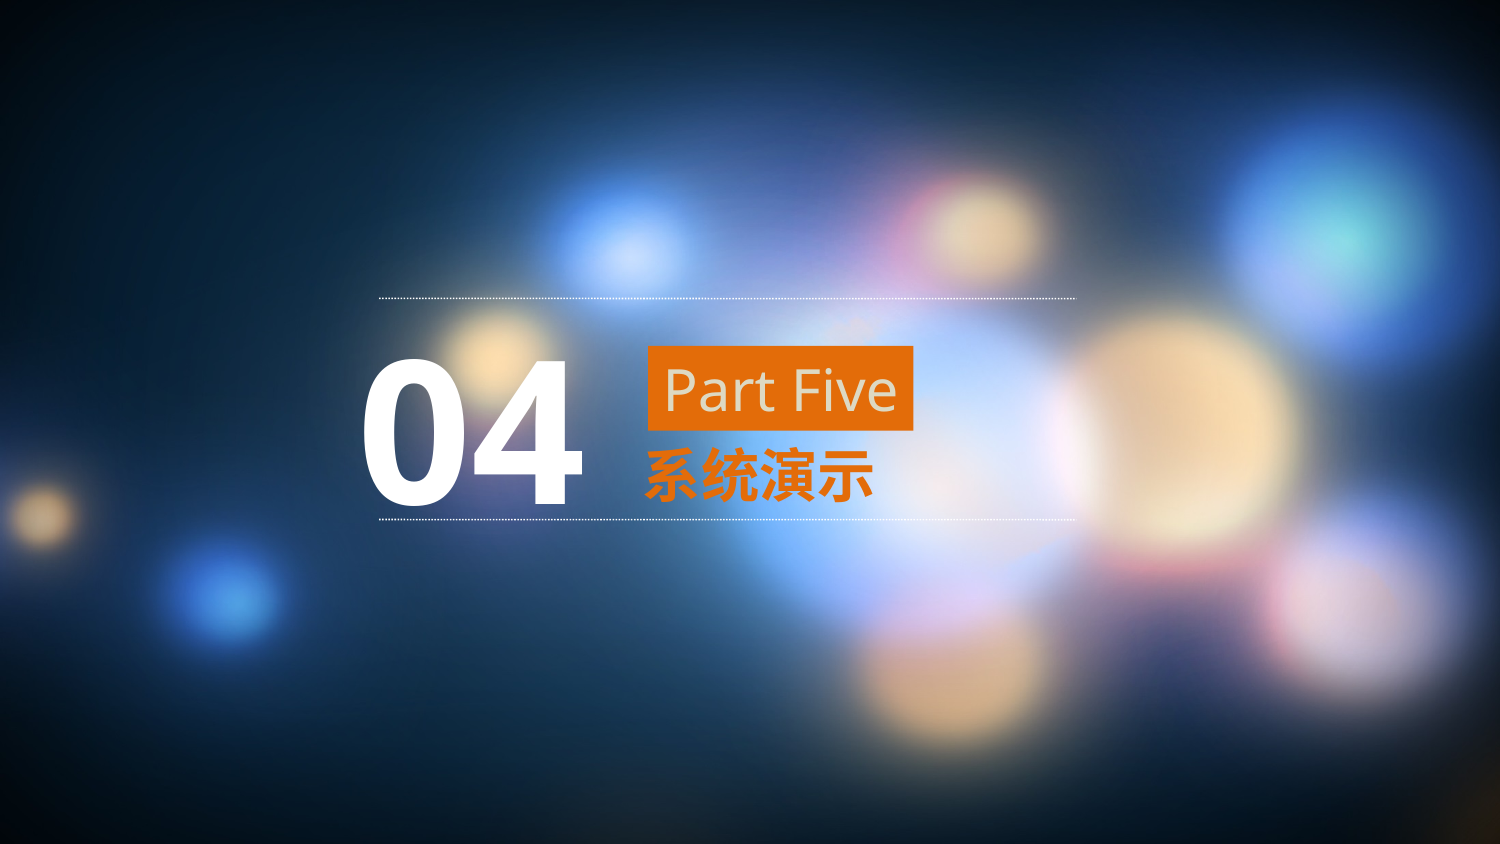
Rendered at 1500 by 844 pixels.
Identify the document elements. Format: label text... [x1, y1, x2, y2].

text_box 04 [342, 297, 601, 553]
text_box 系统演示 [628, 431, 1093, 517]
text_box Part Five [648, 345, 914, 431]
picture [0, 0, 1500, 844]
